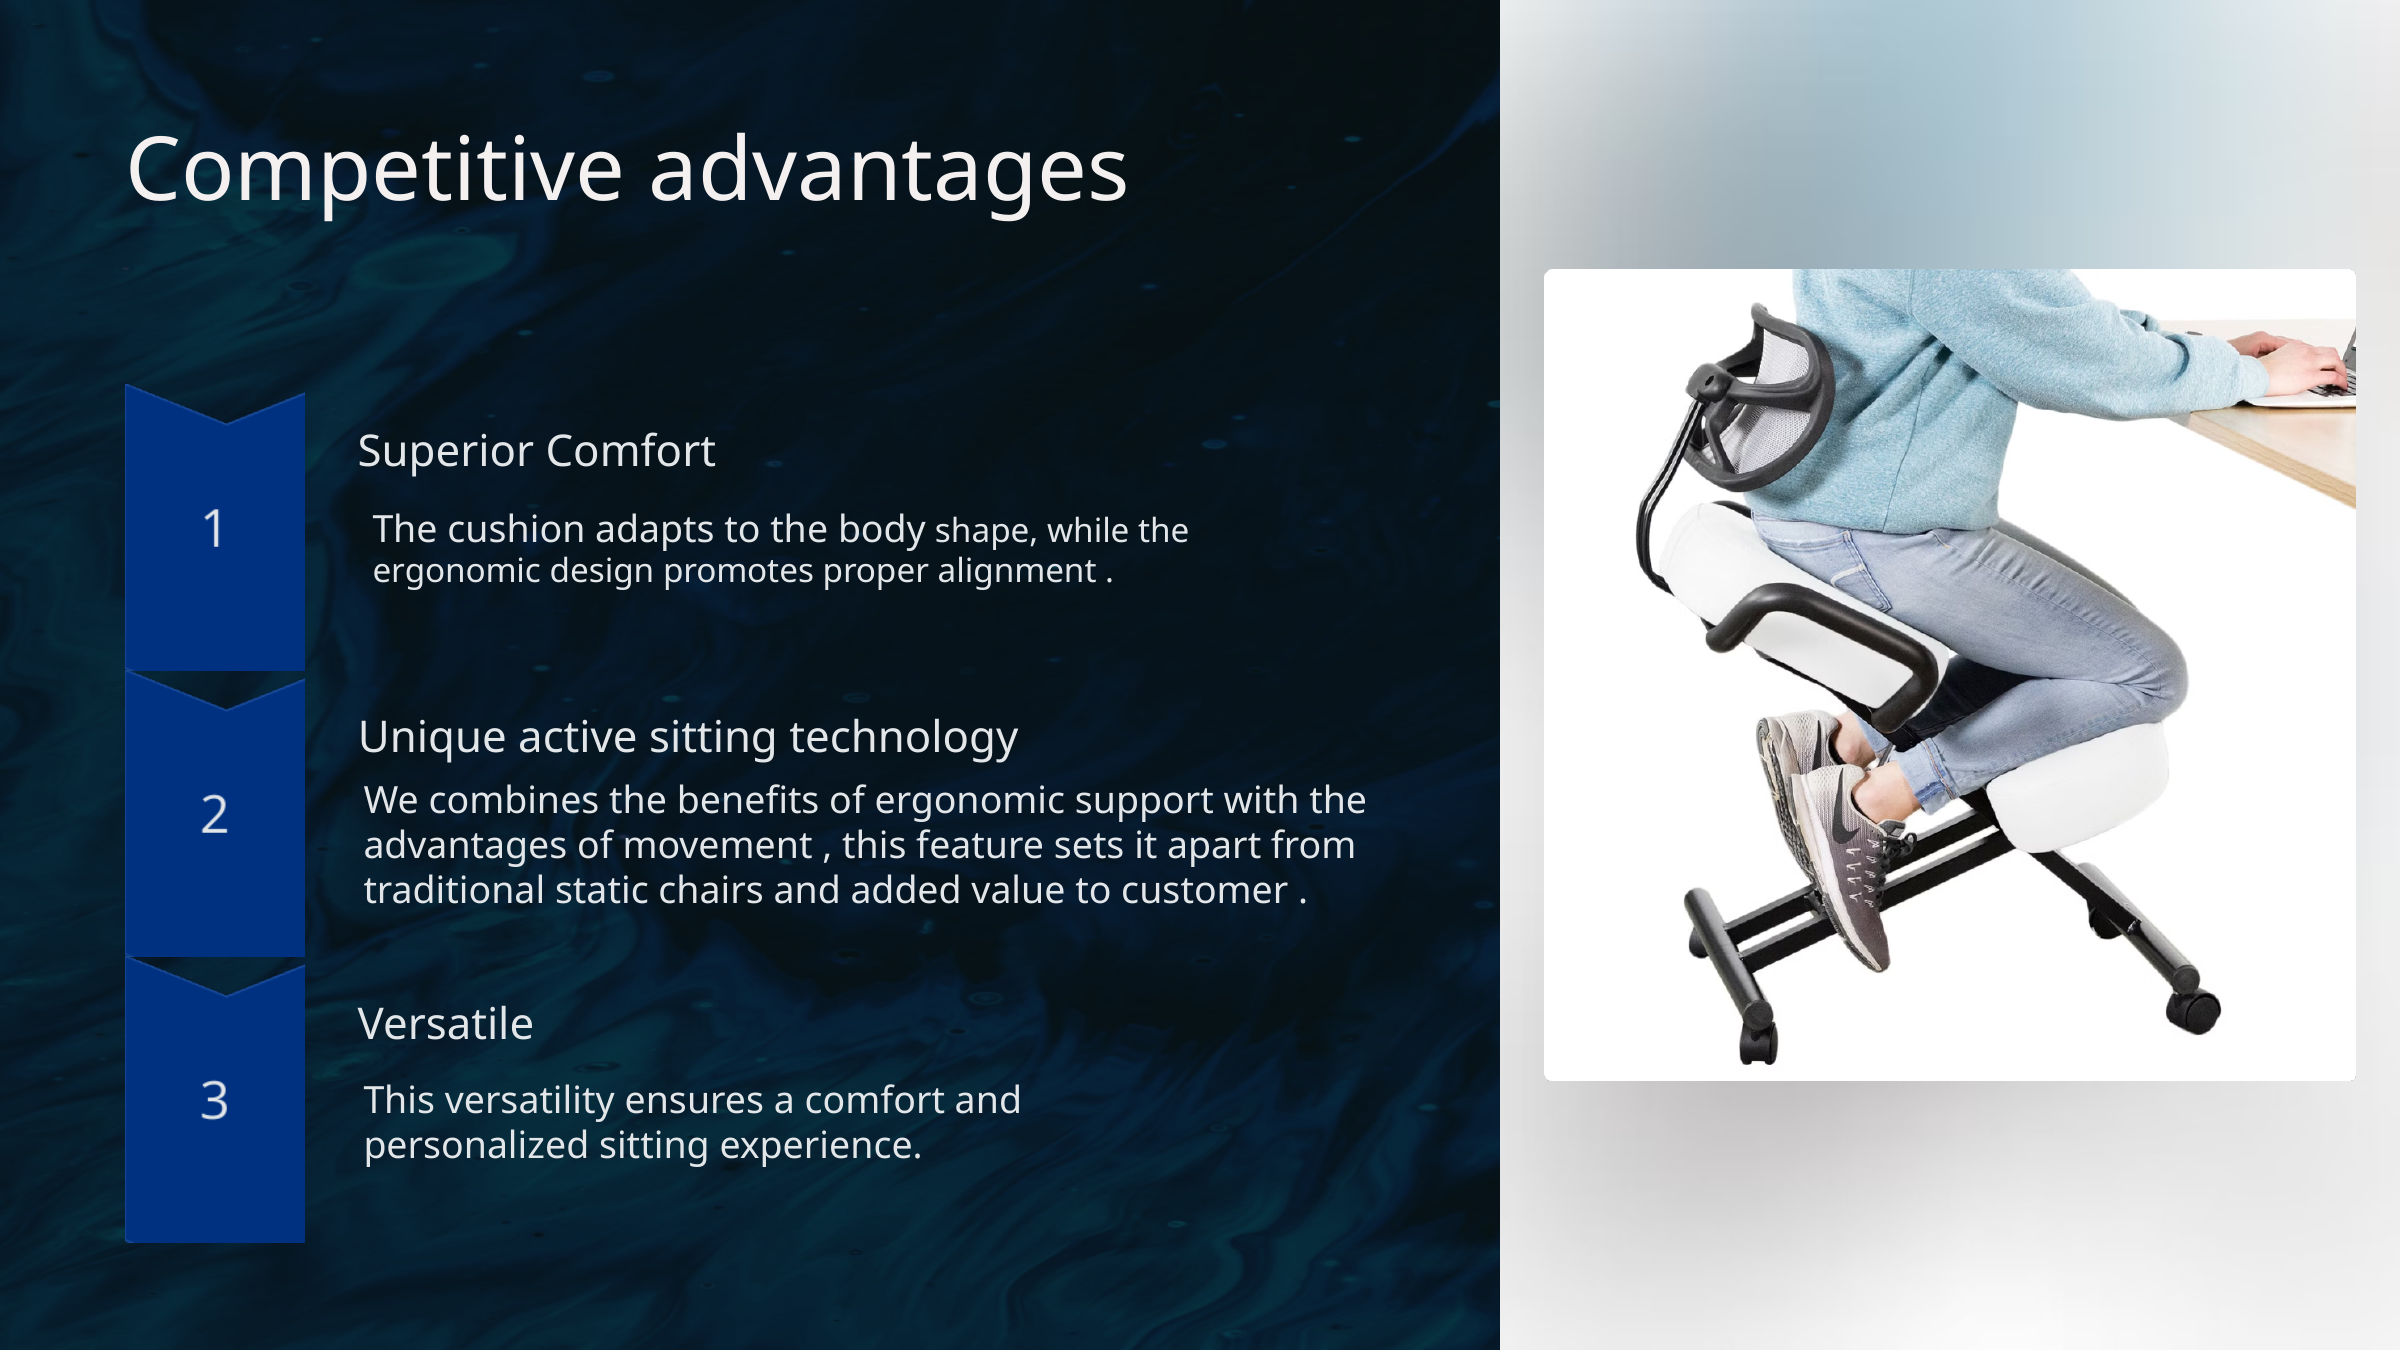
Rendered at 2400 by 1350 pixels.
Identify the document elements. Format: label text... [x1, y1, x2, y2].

text_box The cushion adapts to the body shape, while the ergonomic design promotes proper alignment . [357, 497, 1258, 597]
text_box We combines the benefits of ergonomic support with the advantages of movement , this feature sets it apart from traditional static chairs and added value to customer . [348, 768, 1499, 918]
text_box This versatility ensures a comfort and personalized sitting experience. [348, 1068, 1210, 1174]
text_box Competitive advantages [125, 106, 1375, 331]
text_box Superior Comfort [357, 420, 805, 476]
picture [0, 0, 2400, 1350]
text_box Unique active sitting technology [357, 706, 1175, 763]
text_box Versatile [357, 992, 805, 1049]
